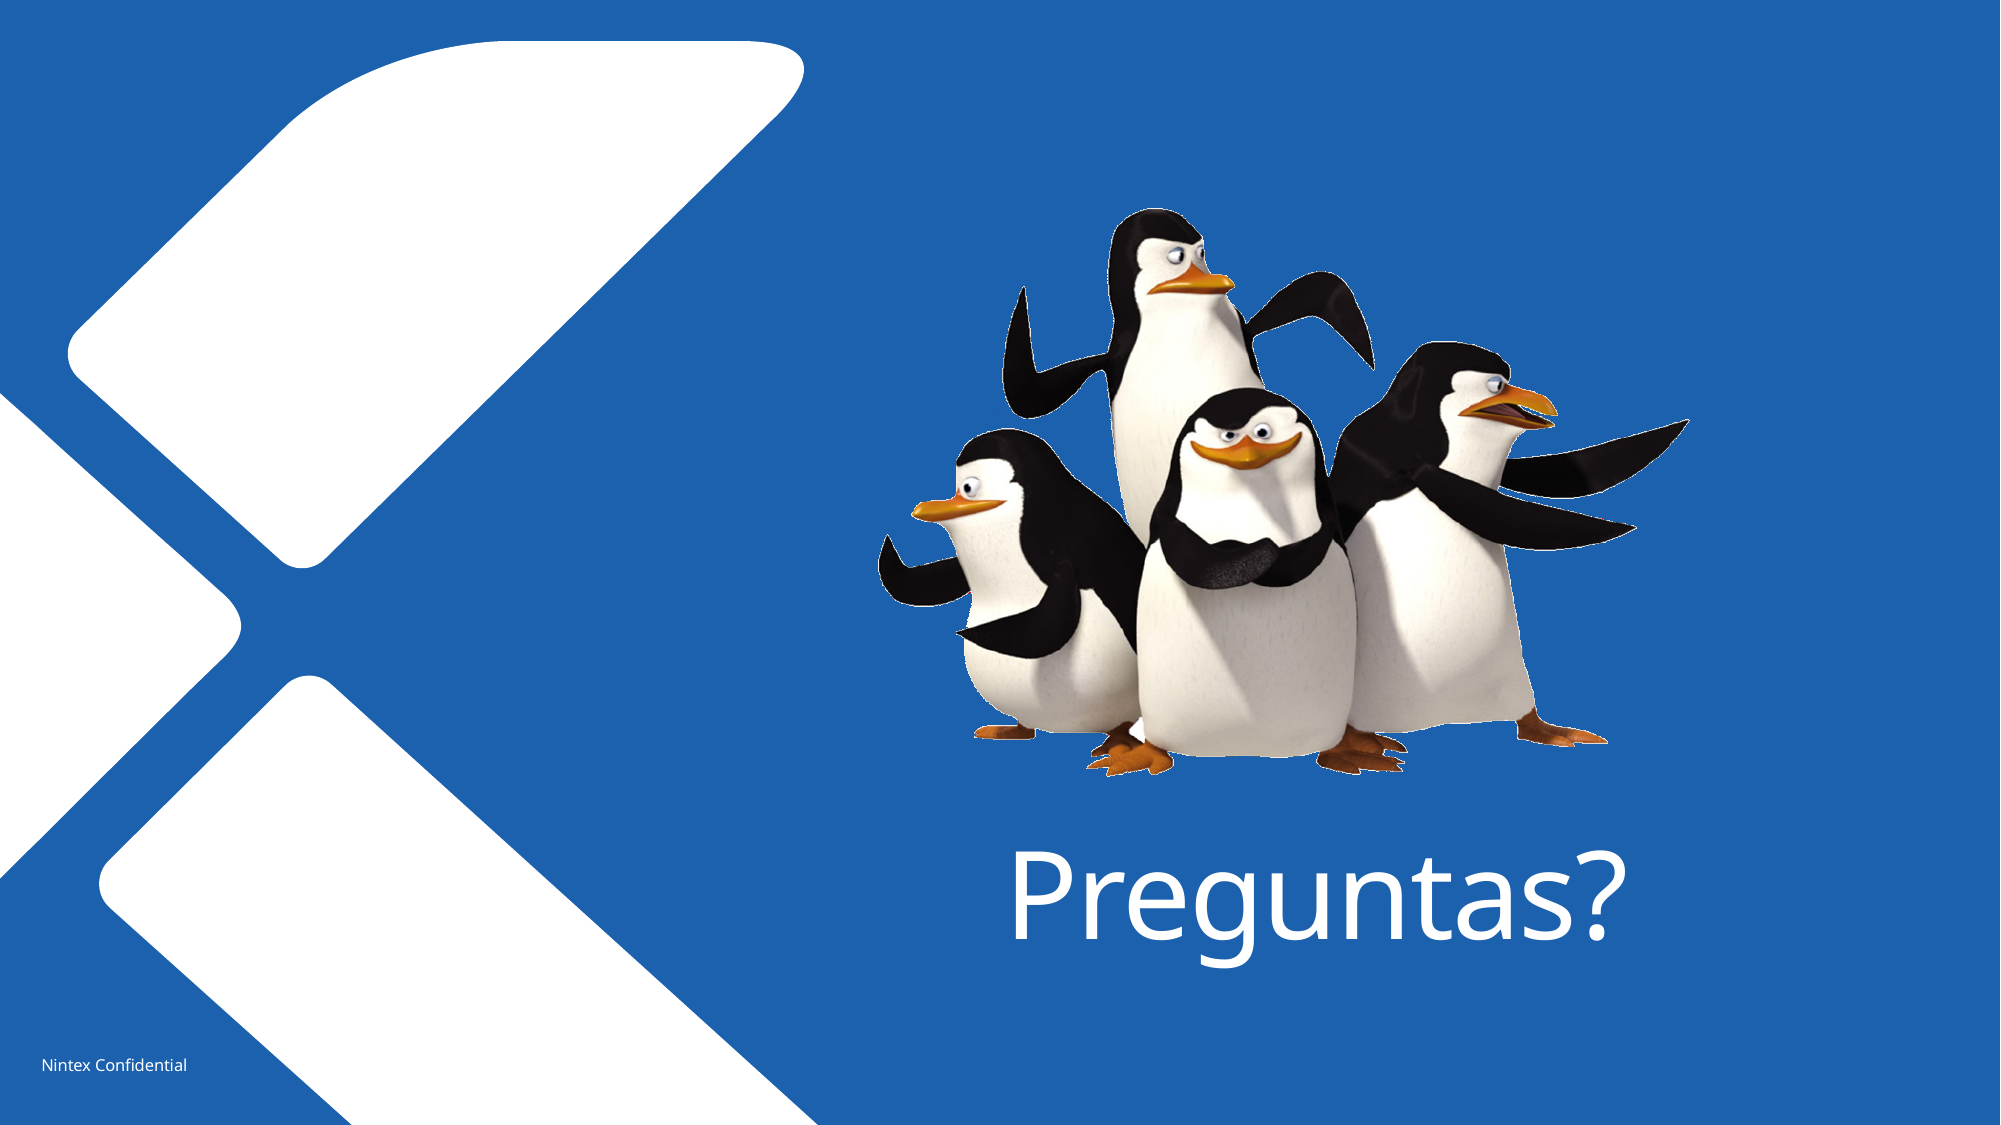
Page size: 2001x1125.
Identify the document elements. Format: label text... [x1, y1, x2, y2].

title Preguntas? [652, 817, 1981, 981]
picture [872, 203, 1691, 778]
